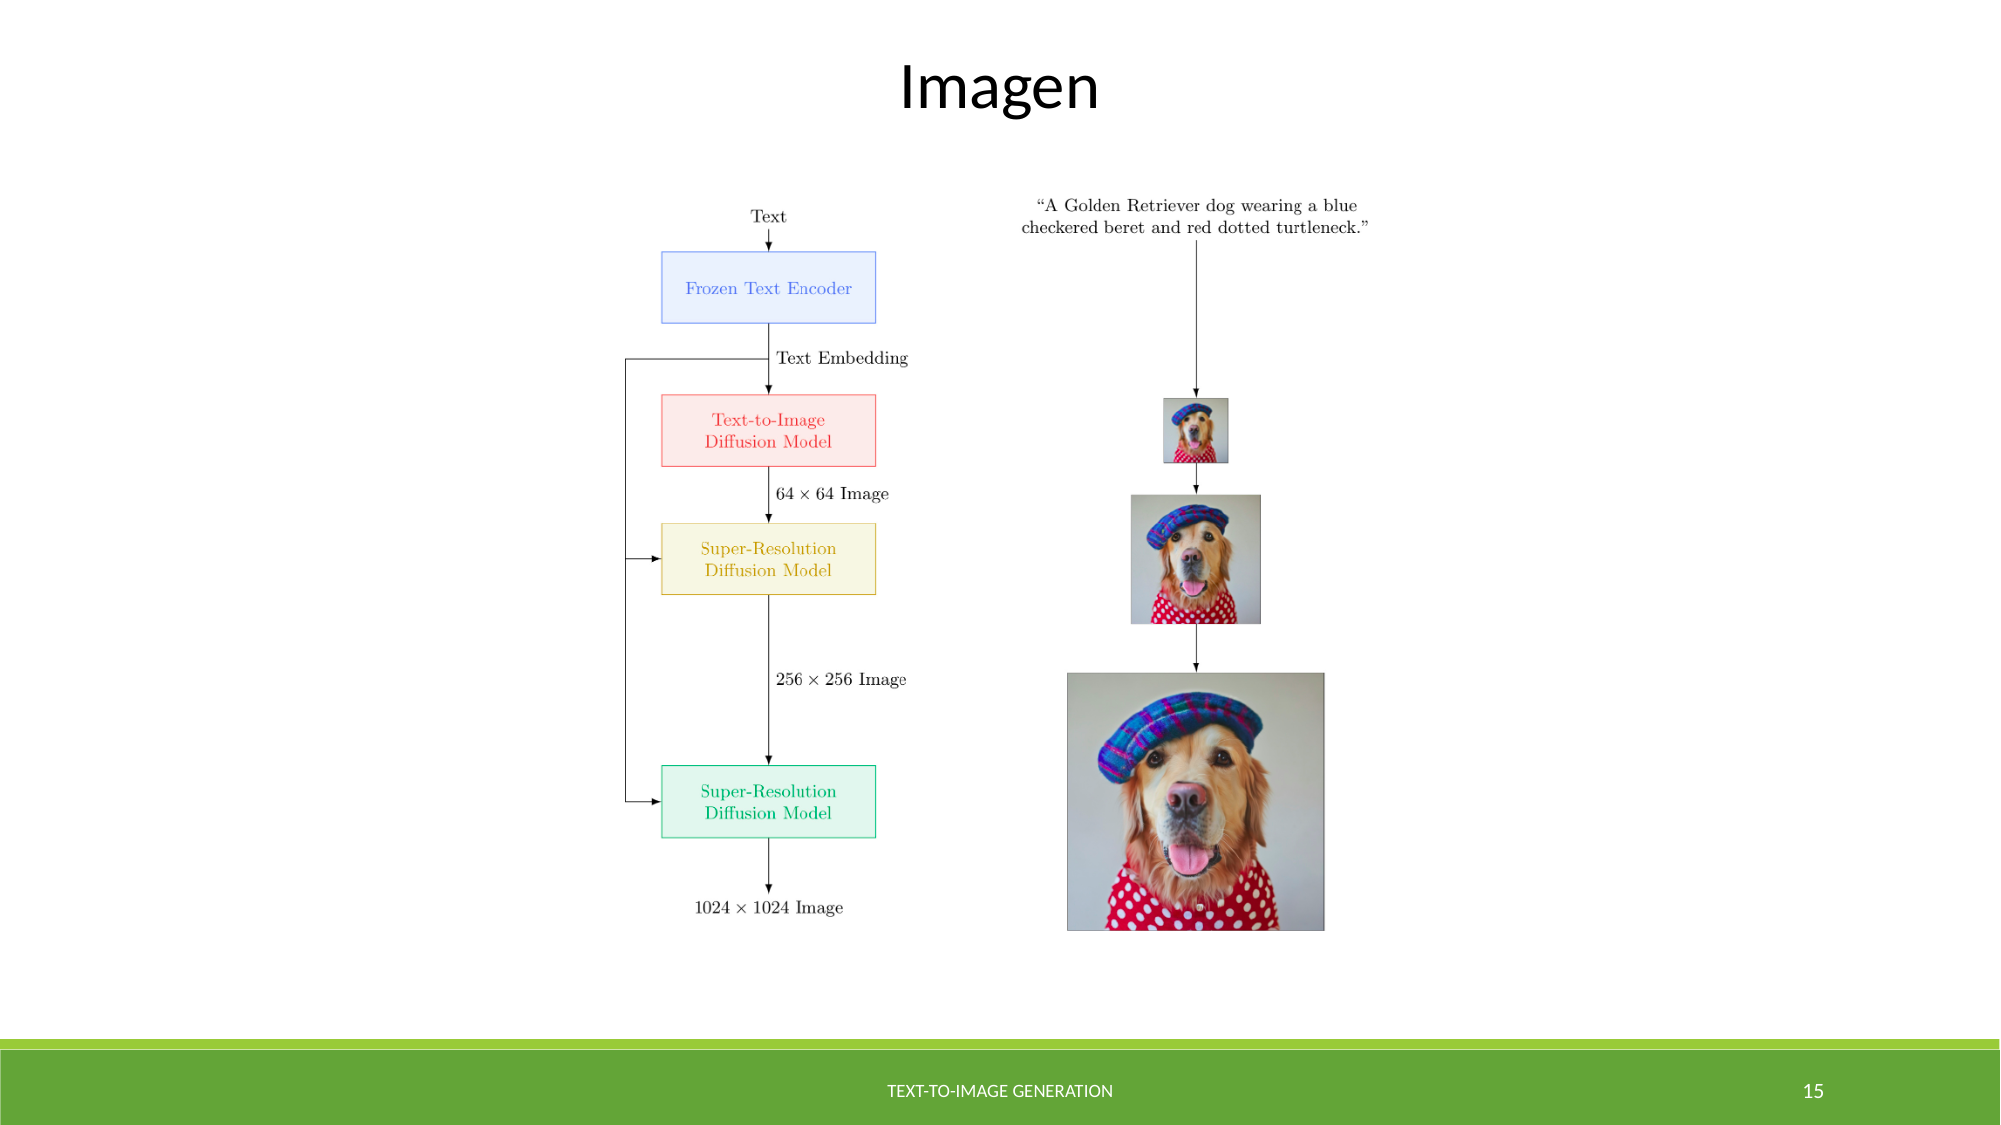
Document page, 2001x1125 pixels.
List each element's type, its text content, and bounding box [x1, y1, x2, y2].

text_box Imagen [64, 34, 1936, 130]
picture [604, 188, 1397, 970]
slide_number 15 [1624, 1059, 1840, 1120]
footer text-to-image generation [604, 1059, 1396, 1120]
